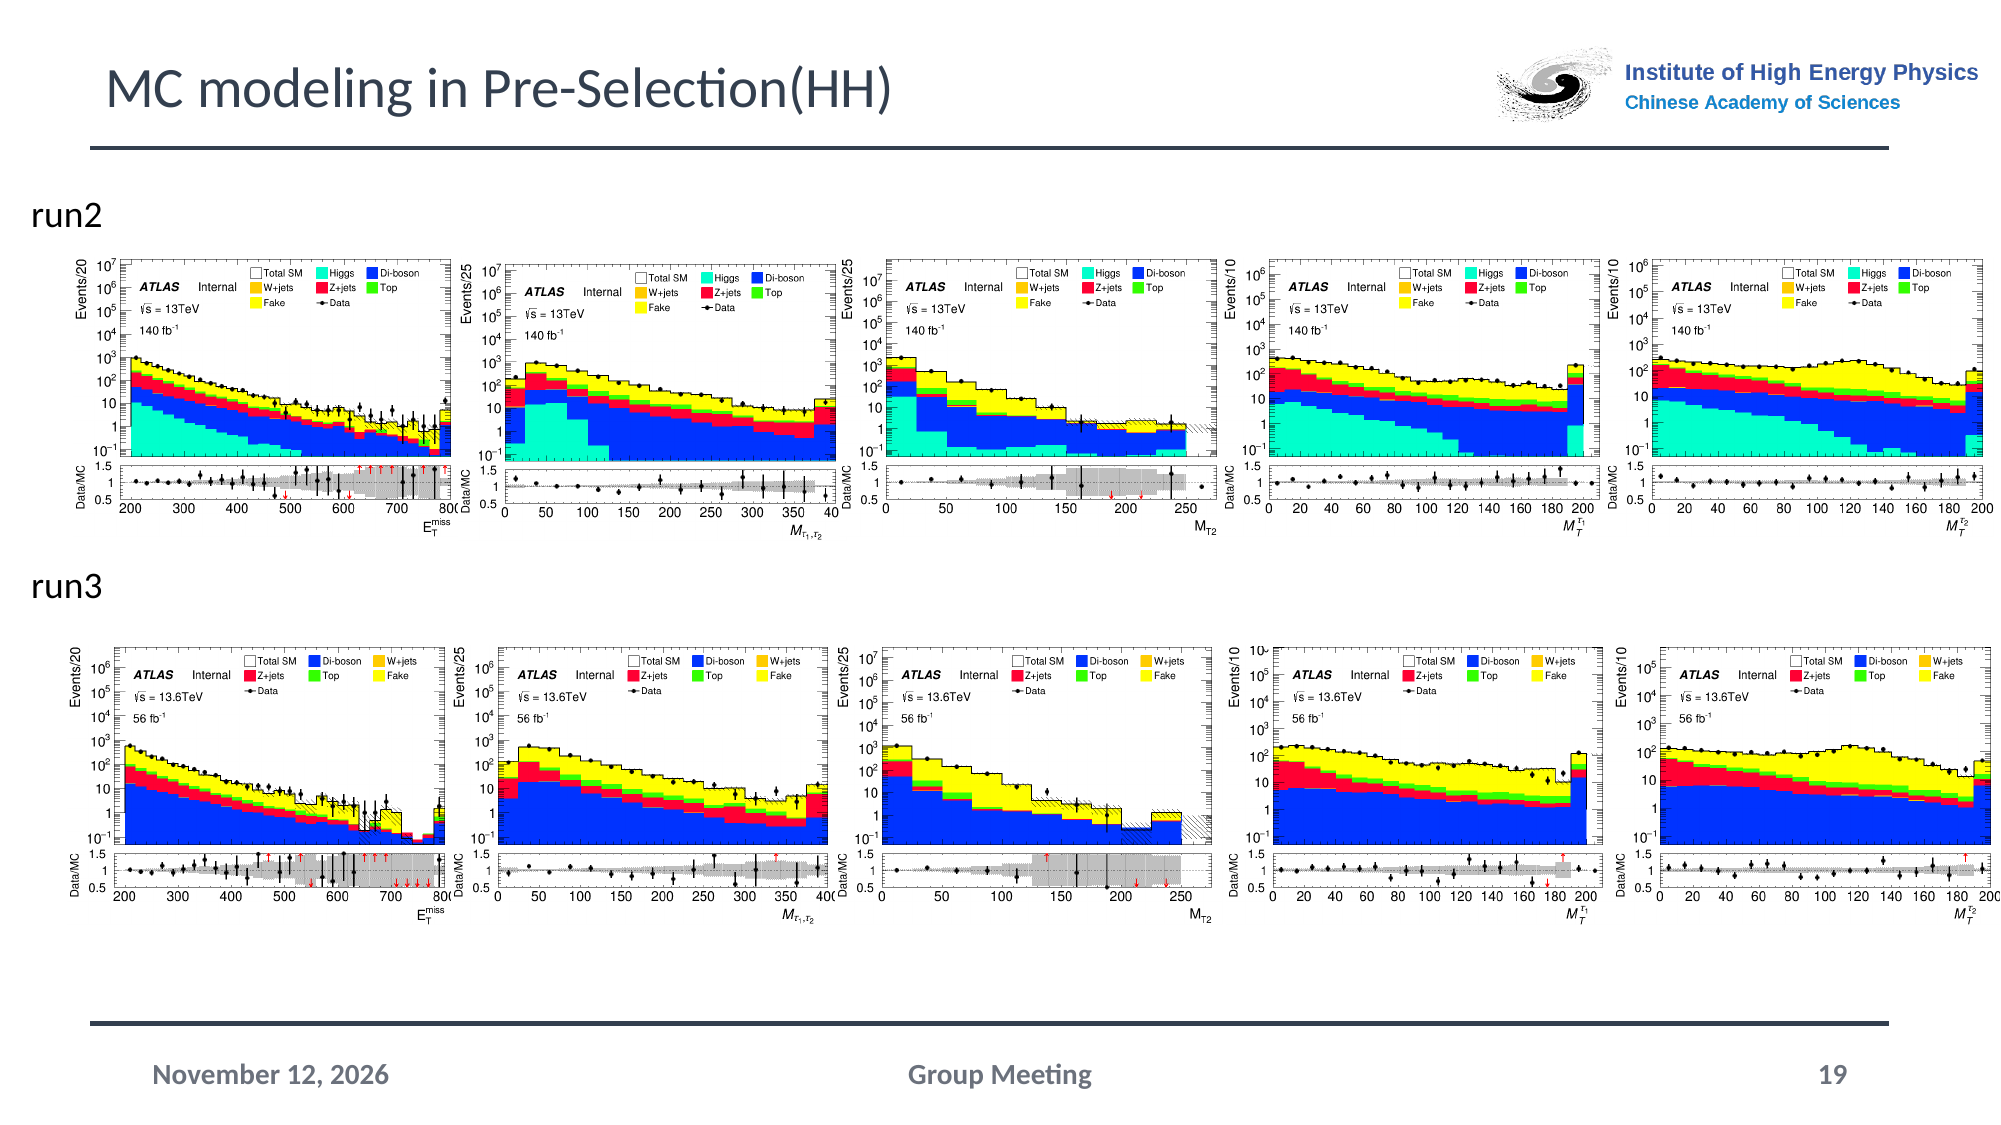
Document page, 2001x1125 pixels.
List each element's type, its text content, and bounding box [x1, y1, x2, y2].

slide_number 19 [1412, 1042, 1863, 1103]
picture [1226, 645, 2000, 925]
picture [73, 257, 1994, 541]
picture [1495, 46, 1978, 123]
text_box run3 [16, 554, 118, 614]
picture [67, 645, 1223, 925]
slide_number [137, 1042, 588, 1103]
text_box run2 [16, 182, 118, 242]
list MC modeling in Pre-Selection(HH) [90, 51, 1136, 129]
footer Group Meeting [662, 1042, 1338, 1103]
